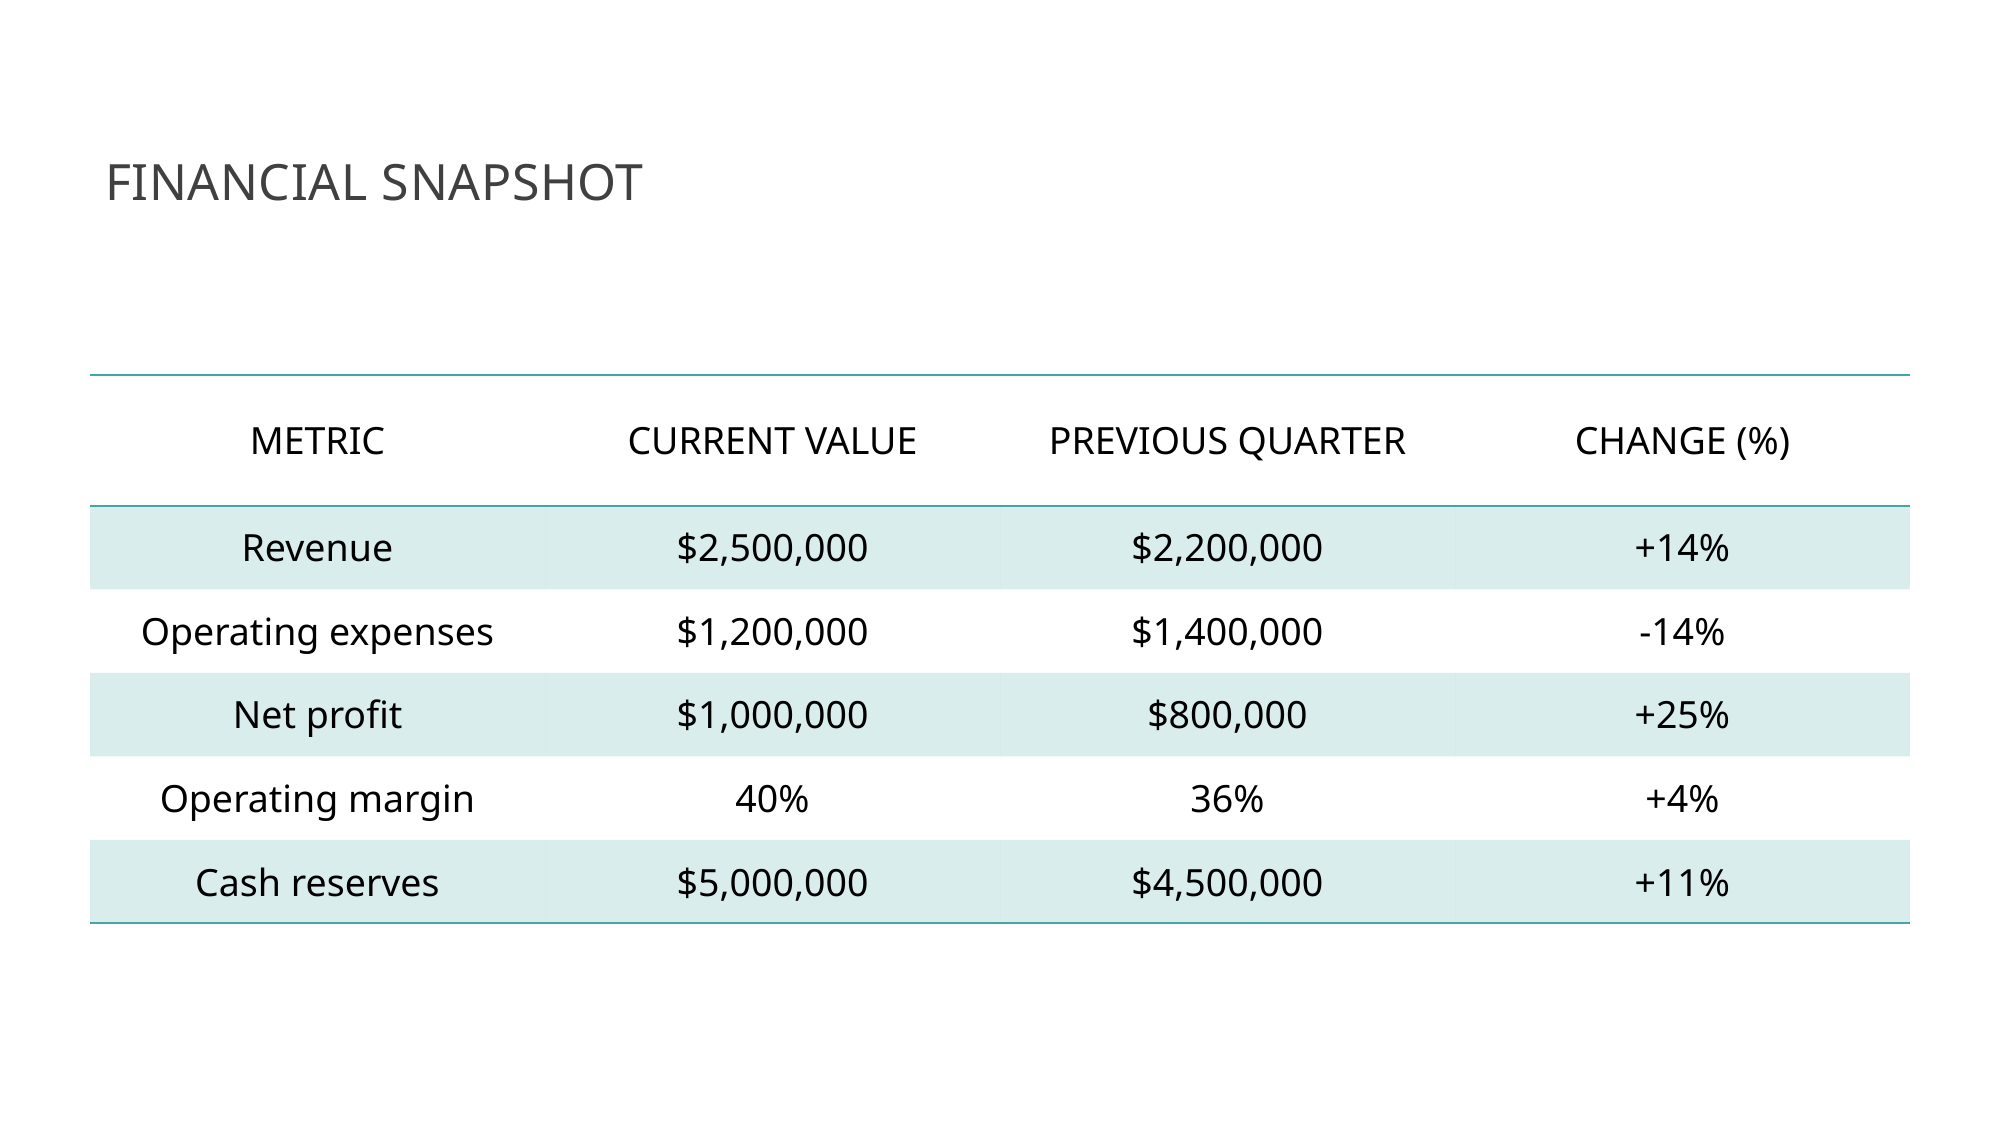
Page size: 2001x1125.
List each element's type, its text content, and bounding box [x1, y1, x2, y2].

table_cell Revenue [90, 507, 545, 589]
table_header Previous quarter [1000, 376, 1455, 505]
table_cell $1,000,000 [545, 673, 1000, 756]
table_cell 36% [1000, 756, 1455, 840]
table_cell -14% [1455, 589, 1910, 673]
table_header Change (%) [1455, 376, 1910, 505]
title Financial snapshot [90, 149, 1890, 300]
table_cell 40% [545, 756, 1000, 840]
table_cell $1,400,000 [1000, 589, 1455, 673]
table_cell $2,500,000 [545, 507, 1000, 589]
table_cell $4,500,000 [1000, 840, 1455, 922]
table_cell $1,200,000 [545, 589, 1000, 673]
table_cell $800,000 [1000, 673, 1455, 756]
table_header Current value [545, 376, 1000, 505]
table_cell +11% [1455, 840, 1910, 922]
table_cell Net profit [90, 673, 545, 756]
table_cell Operating expenses [90, 589, 545, 673]
table_cell $2,200,000 [1000, 507, 1455, 589]
table_cell +4% [1455, 756, 1910, 840]
table_header Metric [90, 376, 545, 505]
table_cell Cash reserves [90, 840, 545, 922]
table_cell Operating margin [90, 756, 545, 840]
table_cell +14% [1455, 507, 1910, 589]
table_cell $5,000,000 [545, 840, 1000, 922]
table_cell +25% [1455, 673, 1910, 756]
